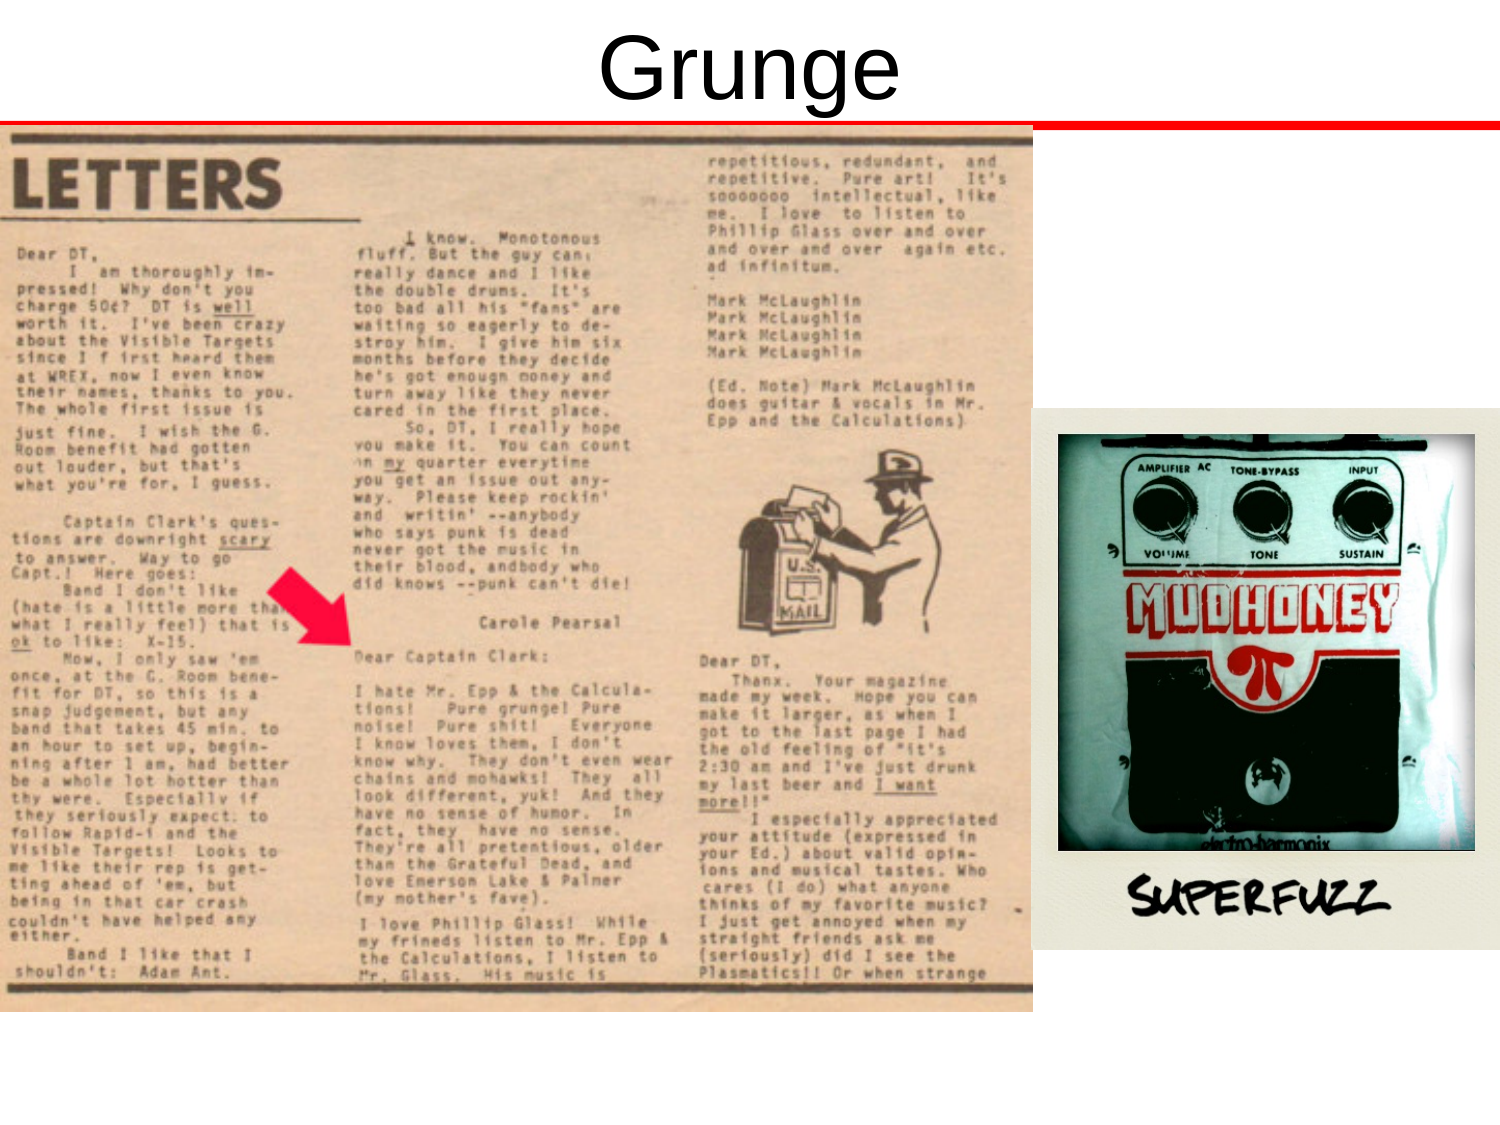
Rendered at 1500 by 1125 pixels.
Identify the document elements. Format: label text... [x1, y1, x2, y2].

picture [0, 125, 1500, 1012]
title Grunge [0, 0, 1500, 126]
